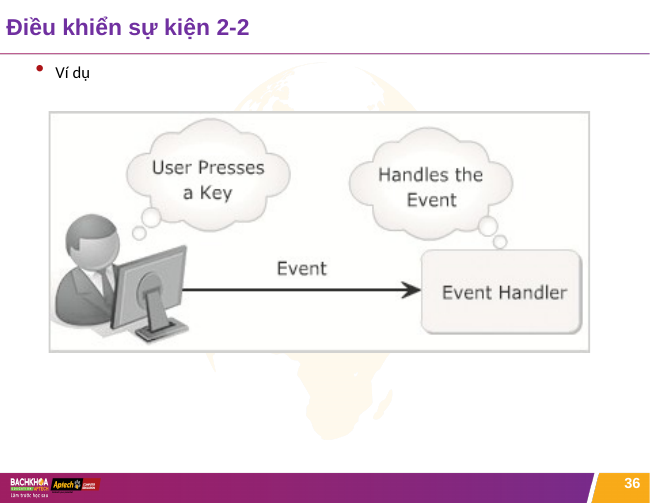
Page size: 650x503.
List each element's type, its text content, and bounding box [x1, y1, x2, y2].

text_box Ví dụ [34, 60, 92, 82]
text_box [334, 0, 650, 61]
text_box [48, 111, 591, 353]
slide_number 36 [617, 340, 646, 503]
text_box [0, 0, 5, 61]
picture [0, 61, 650, 503]
title Điều khiển sự kiện 2-2 [5, 0, 334, 68]
